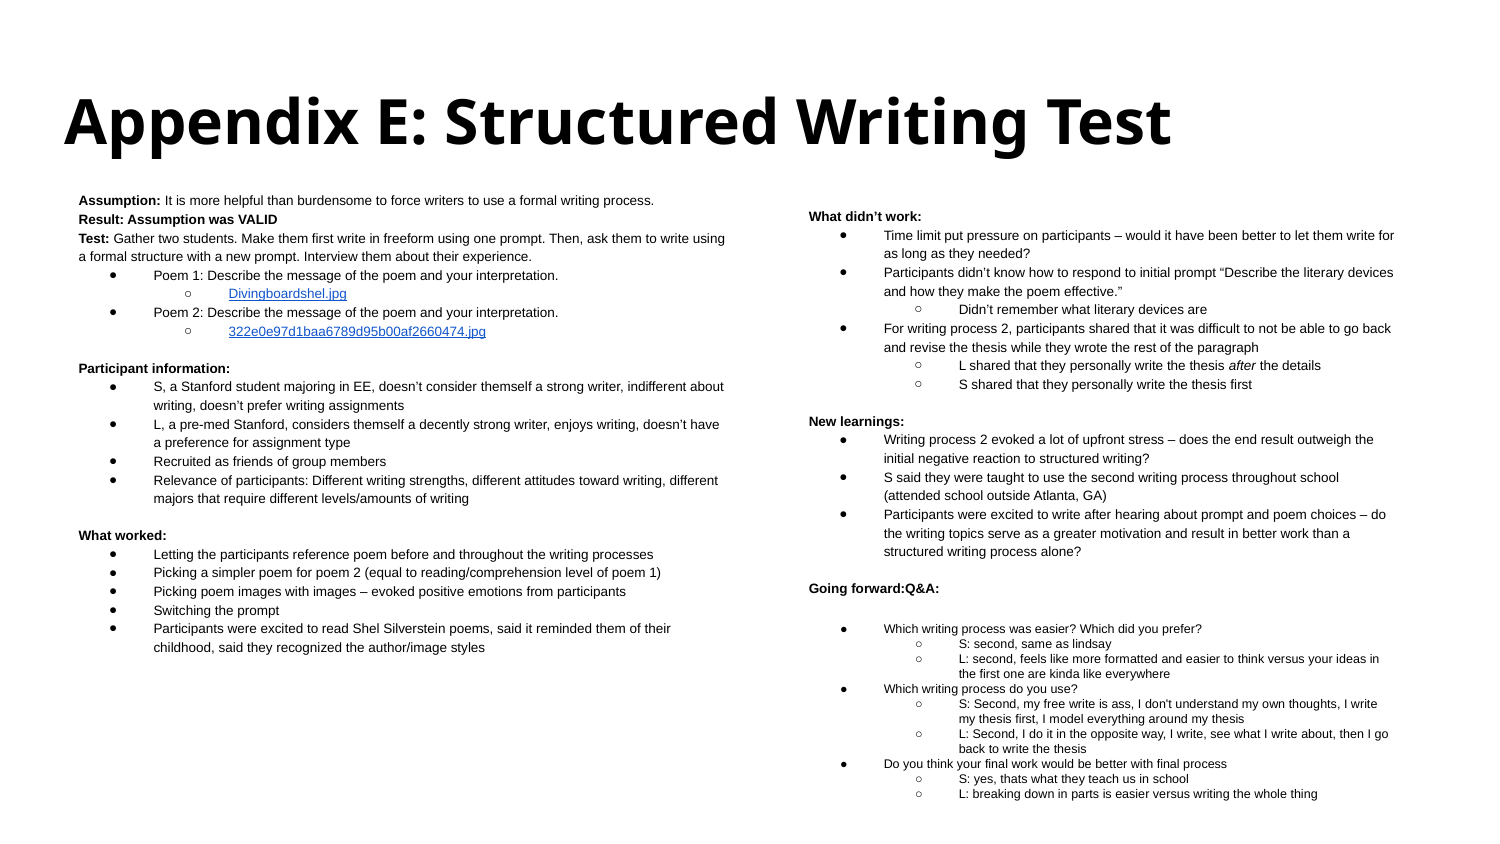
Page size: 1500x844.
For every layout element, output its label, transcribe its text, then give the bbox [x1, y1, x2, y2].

text_box What didn’t work: Time limit put pressure on participants – would it have been better to let them write for as long as they needed? Participants didn’t know how to respond to initial prompt “Describe the literary devices and how they make the poem effective.” Didn’t remember what literary devices are For writing process 2, participants shared that it was difficult to not be able to go back and revise the thesis while they wrote the rest of the paragraph L shared that they personally write the thesis after the details S shared that they personally write the thesis first New learnings: Writing process 2 evoked a lot of upfront stress – does the end result outweigh the initial negative reaction to structured writing? S said they were taught to use the second writing process throughout school (attended school outside Atlanta, GA) Participants were excited to write after hearing about prompt and poem choices – do the writing topics serve as a greater motivation and result in better work than a structured writing process alone? Going forward:Q&A: Which writing process was easier? Which did you prefer? S: second, same as lindsay L: second, feels like more formatted and easier to think versus your ideas in the first one are kinda like everywhere Which writing process do you use? S: Second, my free write is ass, I don't understand my own thoughts, I write my thesis first, I model everything around my thesis L: Second, I do it in the opposite way, I write, see what I write about, then I go back to write the thesis Do you think your final work would be better with final process S: yes, thats what they teach us in school L: breaking down in parts is easier versus writing the whole thing [793, 190, 1411, 844]
title Appendix E: Structured Writing Test [49, 67, 1448, 173]
text_box Assumption: It is more helpful than burdensome to force writers to use a formal writing process. Result: Assumption was VALID Test: Gather two students. Make them first write in freeform using one prompt. Then, ask them to write using a formal structure with a new prompt. Interview them about their experience. Poem 1: Describe the message of the poem and your interpretation. Divingboardshel.jpg Poem 2: Describe the message of the poem and your interpretation. 322e0e97d1baa6789d95b00af2660474.jpg Participant information: S, a Stanford student majoring in EE, doesn’t consider themself a strong writer, indifferent about writing, doesn’t prefer writing assignments L, a pre-med Stanford, considers themself a decently strong writer, enjoys writing, doesn’t have a preference for assignment type Recruited as friends of group members Relevance of participants: Different writing strengths, different attitudes toward writing, different majors that require different levels/amounts of writing What worked: Letting the participants reference poem before and throughout the writing processes Picking a simpler poem for poem 2 (equal to reading/comprehension level of poem 1) Picking poem images with images – evoked positive emotions from participants Switching the prompt Participants were excited to read Shel Silverstein poems, said it reminded them of their childhood, said they recognized the author/image styles [63, 174, 744, 821]
